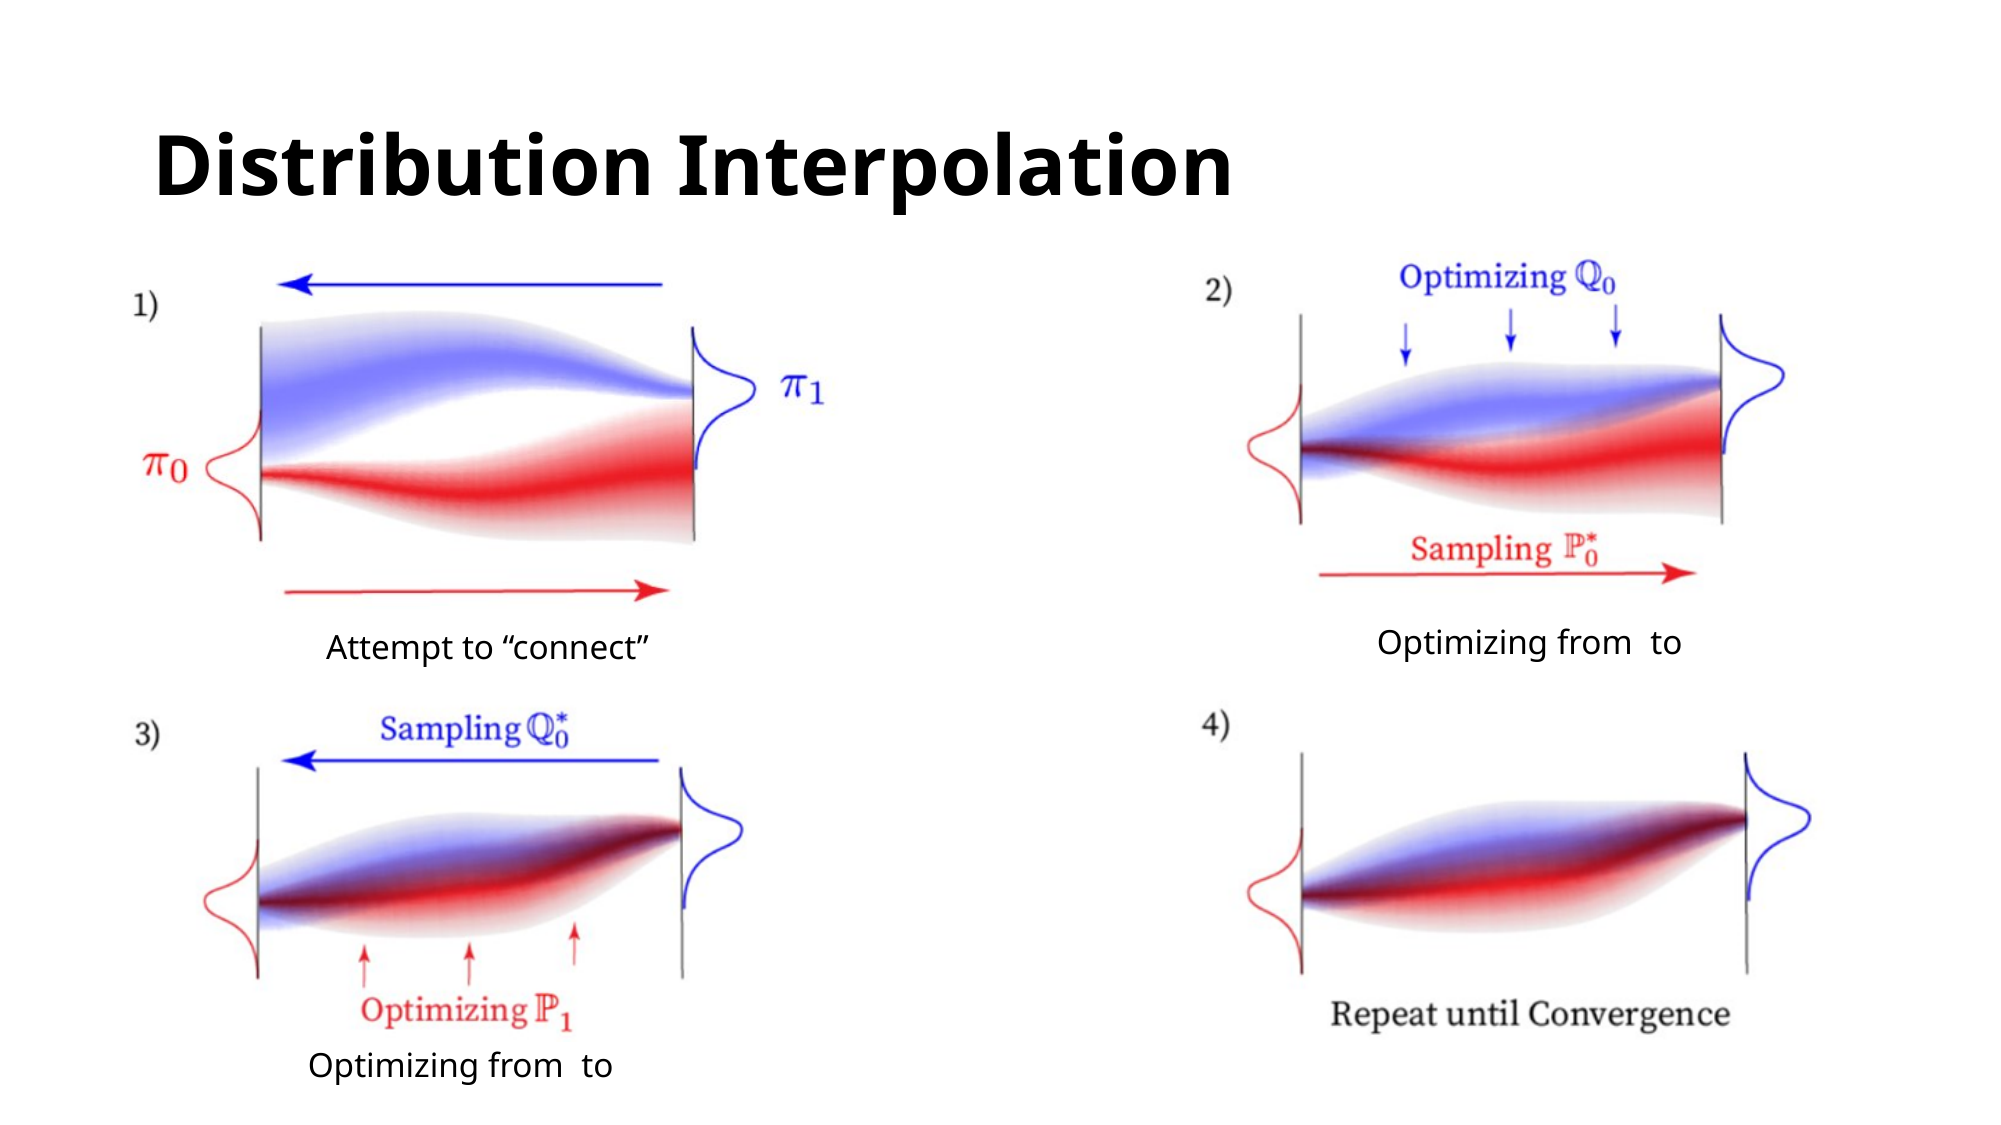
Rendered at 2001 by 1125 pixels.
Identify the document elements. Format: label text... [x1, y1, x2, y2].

text_box Attempt to “connect” [259, 620, 716, 674]
title Distribution Interpolation [137, 59, 1863, 278]
picture [121, 684, 809, 1043]
picture [121, 261, 855, 620]
picture [1167, 251, 1799, 609]
picture [1142, 667, 1825, 1043]
